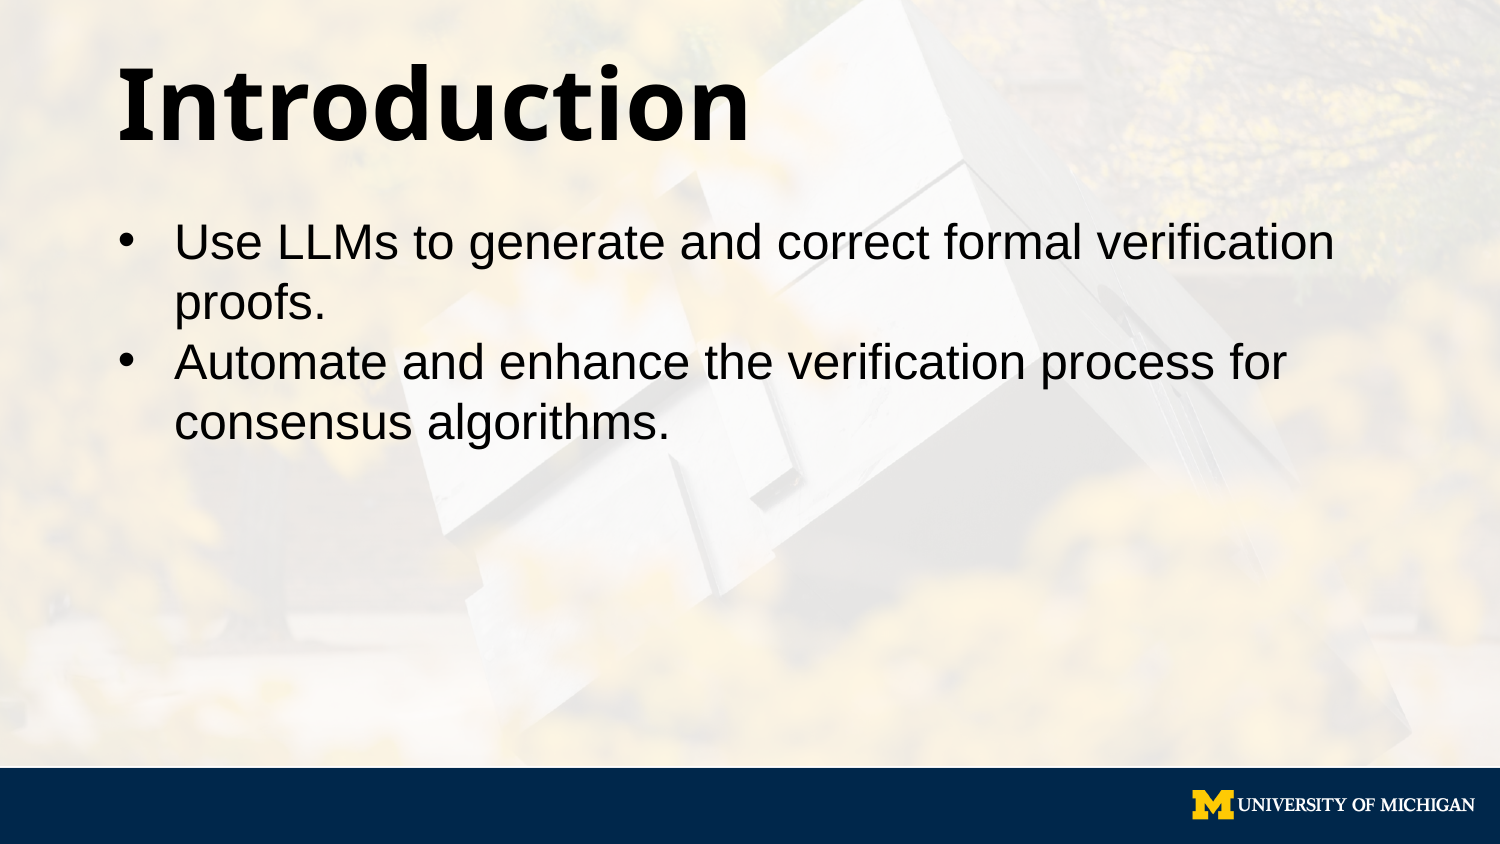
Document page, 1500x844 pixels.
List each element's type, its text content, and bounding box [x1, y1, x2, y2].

picture [0, 766, 1500, 844]
subtitle Use LLMs to generate and correct formal verification proofs. Automate and enhance the verification process for consensus algorithms. [103, 202, 1397, 728]
title Introduction [103, 46, 1397, 163]
